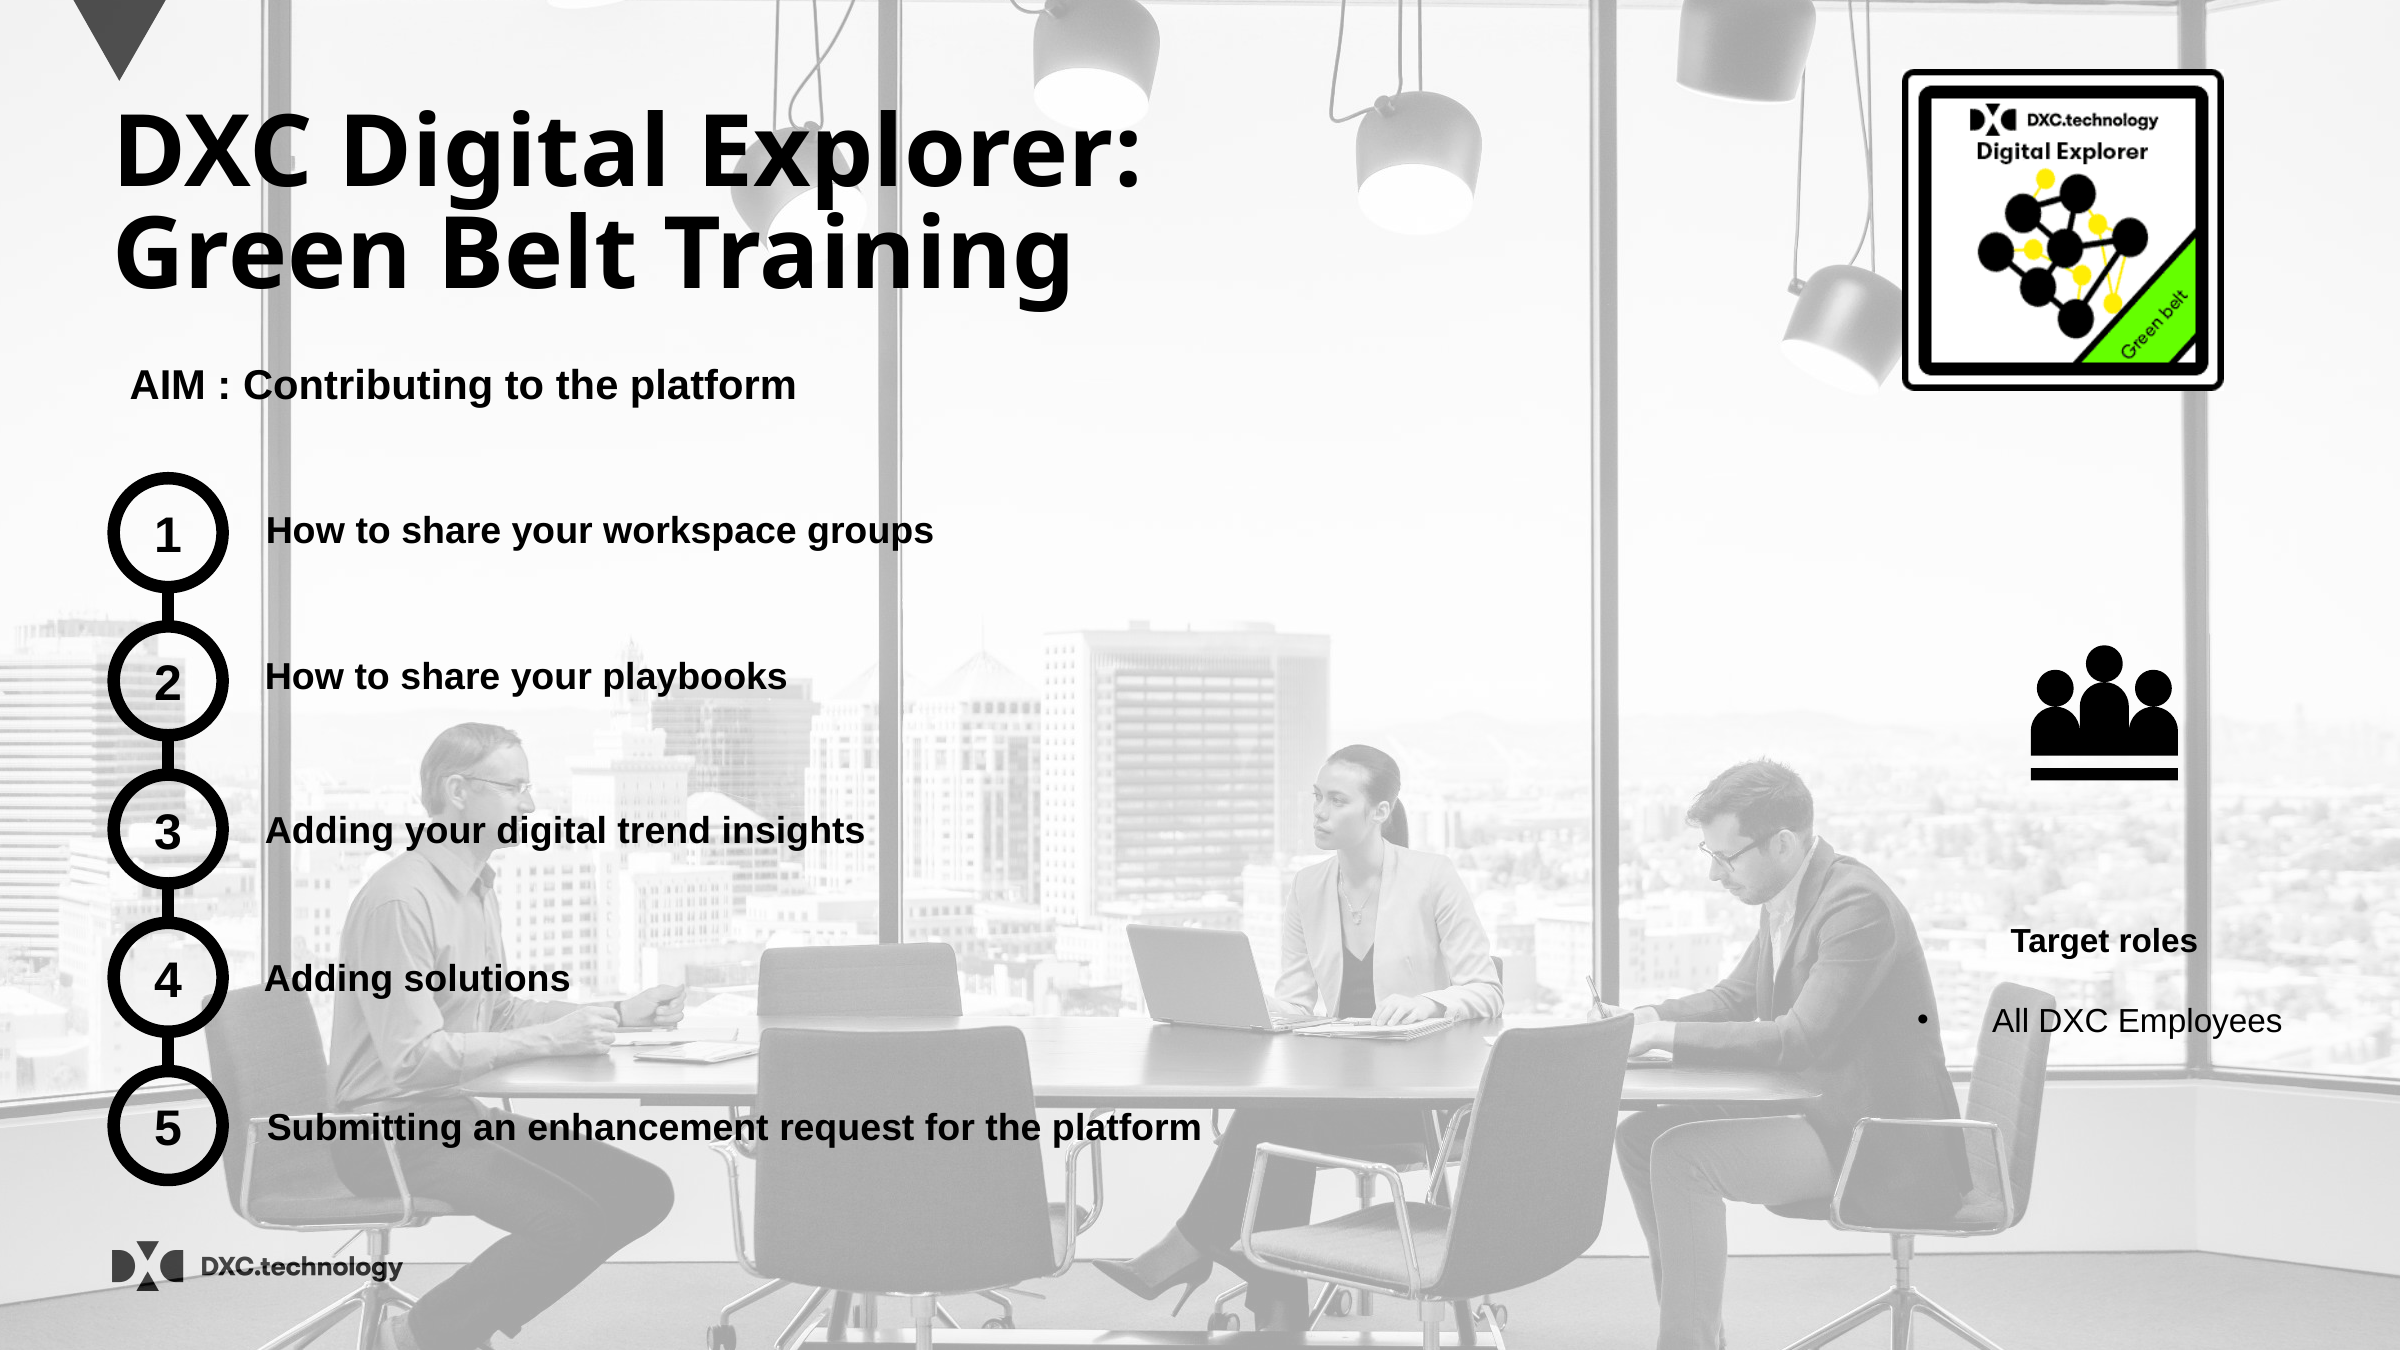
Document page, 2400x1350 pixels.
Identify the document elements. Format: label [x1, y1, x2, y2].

picture [0, 0, 2400, 1350]
text_box [1902, 645, 2307, 1161]
